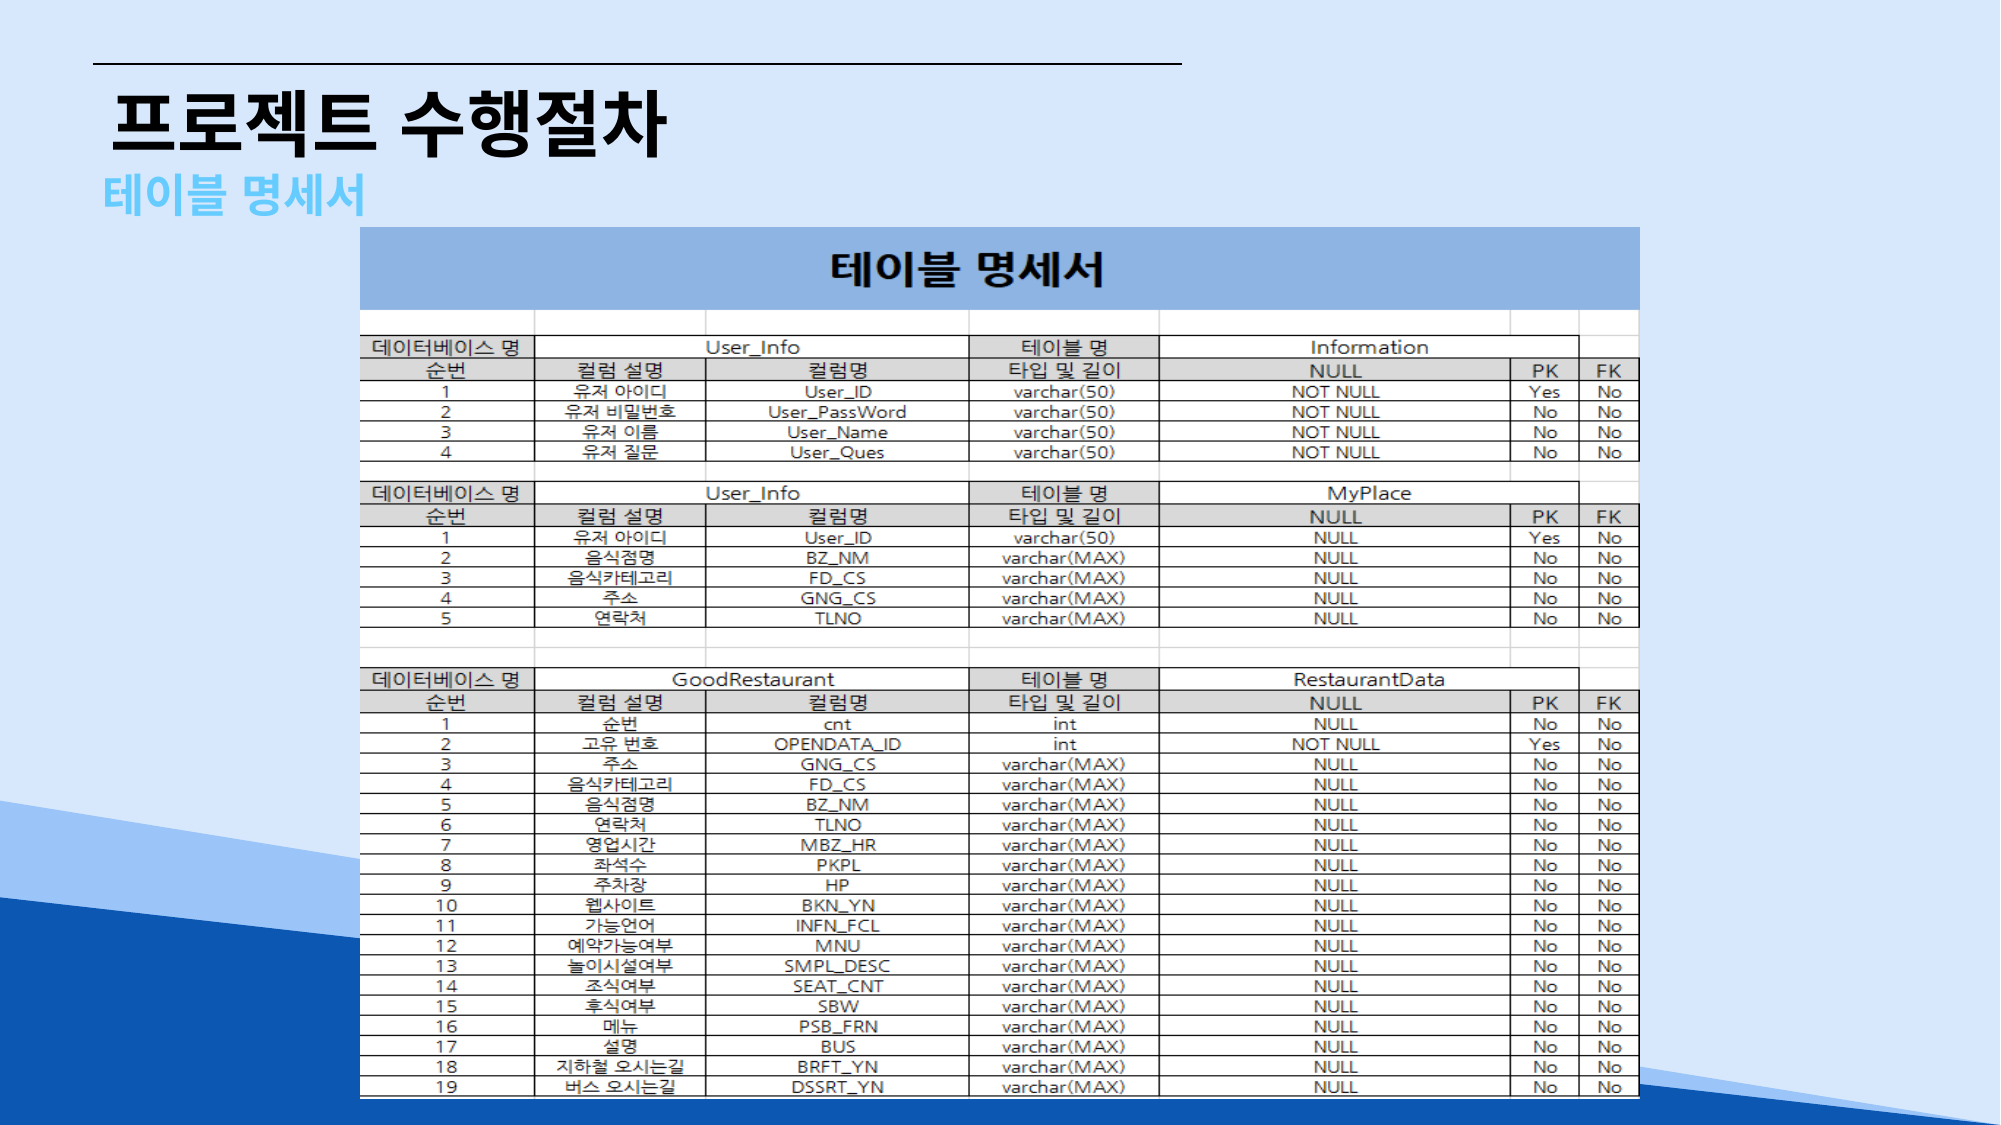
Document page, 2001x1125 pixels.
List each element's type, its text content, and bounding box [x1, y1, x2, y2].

picture [360, 227, 1640, 1099]
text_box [0, 800, 2000, 1125]
text_box 테이블 명세서 [87, 158, 846, 229]
text_box 프로젝트 수행절차 [95, 71, 685, 158]
